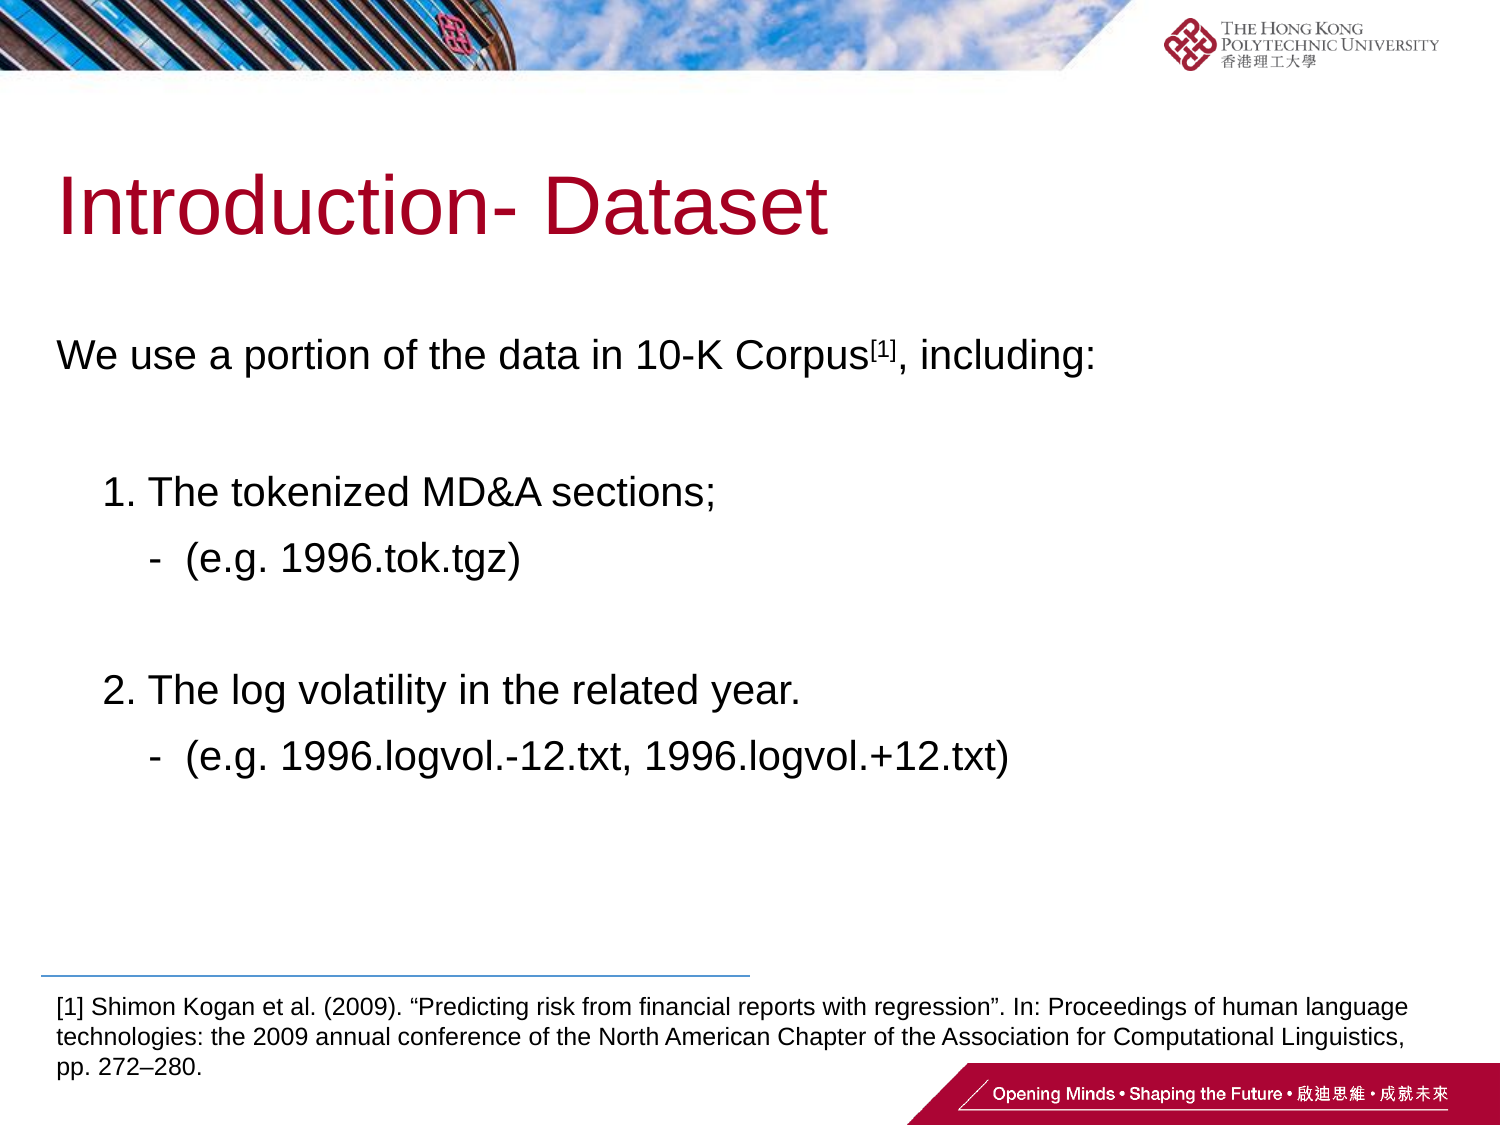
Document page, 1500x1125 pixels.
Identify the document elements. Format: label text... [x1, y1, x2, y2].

picture [5, 0, 13, 5]
text_box [1] Shimon Kogan et al. (2009). “Predicting risk from financial reports with regression”. In: Proceedings of human language technologies: the 2009 annual conference of the North American Chapter of the Association for Computational Linguistics, pp. 272–280. [41, 975, 1459, 1106]
list We use a portion of the data in 10-K Corpus[1], including: 1. The tokenized MD&A sections; - (e.g. 1996.tok.tgz) 2. The log volatility in the related year. - (e.g. 1996.logvol.-12.txt, 1996.logvol.+12.txt) [41, 326, 1459, 917]
picture [0, 0, 1500, 1125]
title Introduction- Dataset [41, 90, 1459, 326]
picture [24, 7, 30, 15]
